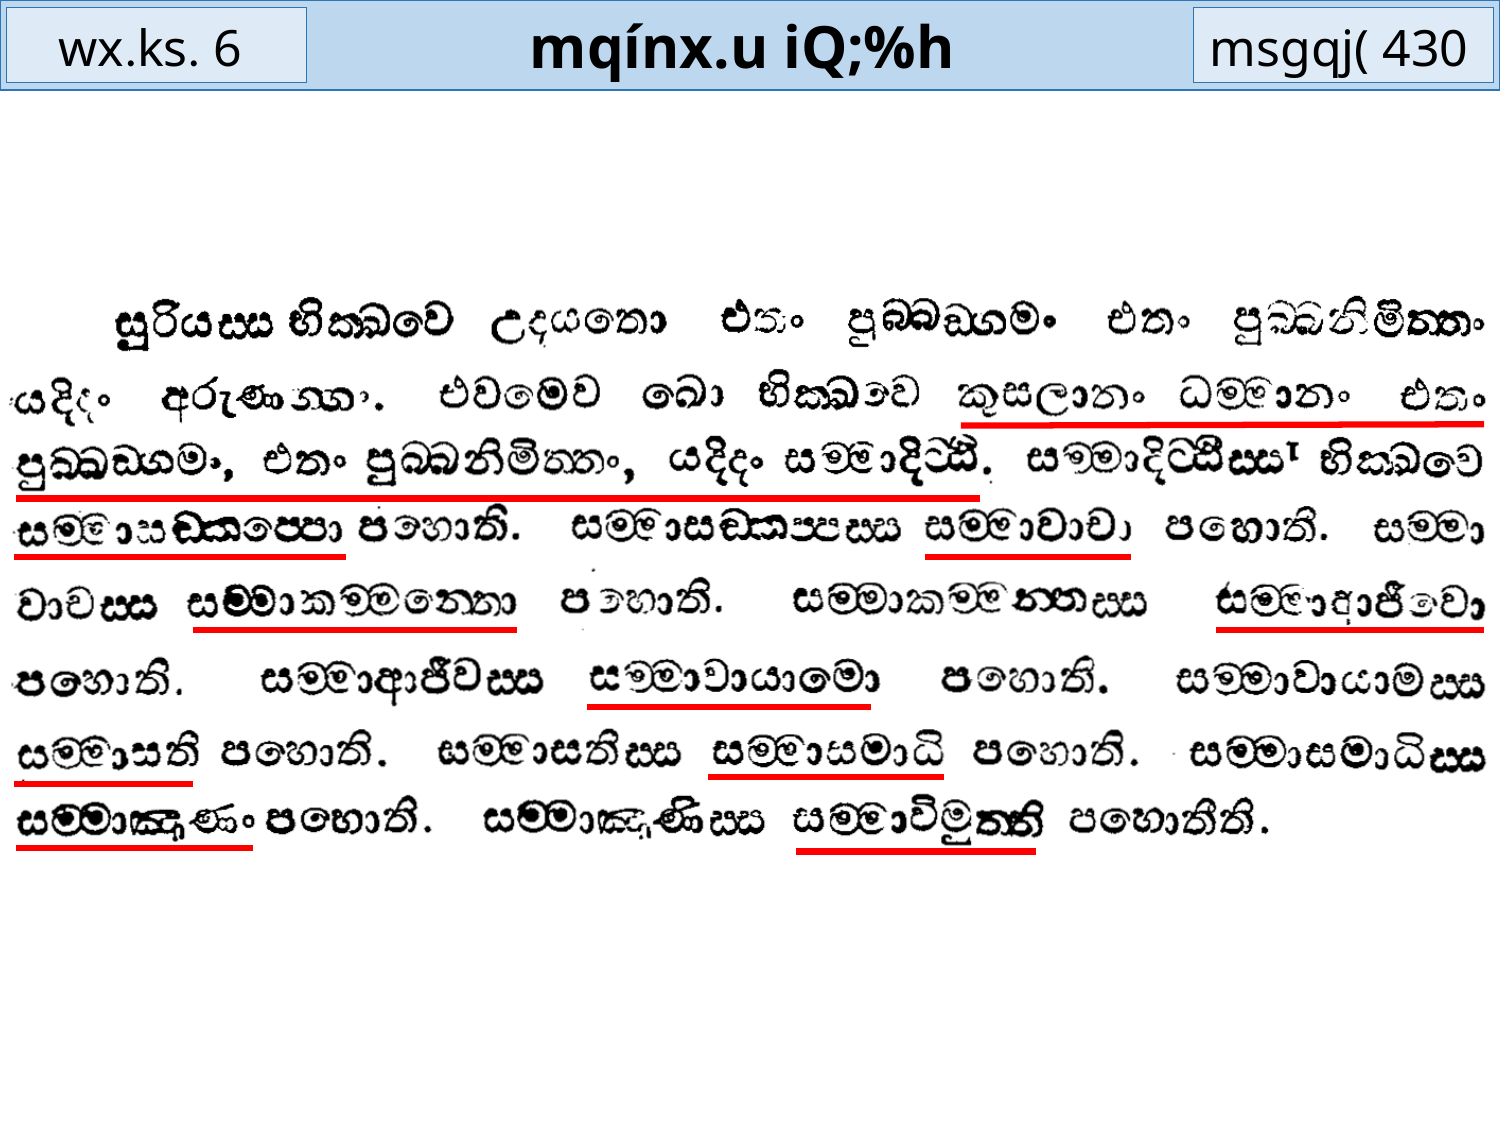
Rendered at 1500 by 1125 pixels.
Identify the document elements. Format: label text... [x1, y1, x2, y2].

picture [6, 280, 1497, 848]
text_box wx.ks. 6 [6, 10, 308, 82]
text_box mqínx.u iQ;%h [316, 9, 1184, 81]
text_box msgqj( 430 [1194, 10, 1497, 82]
